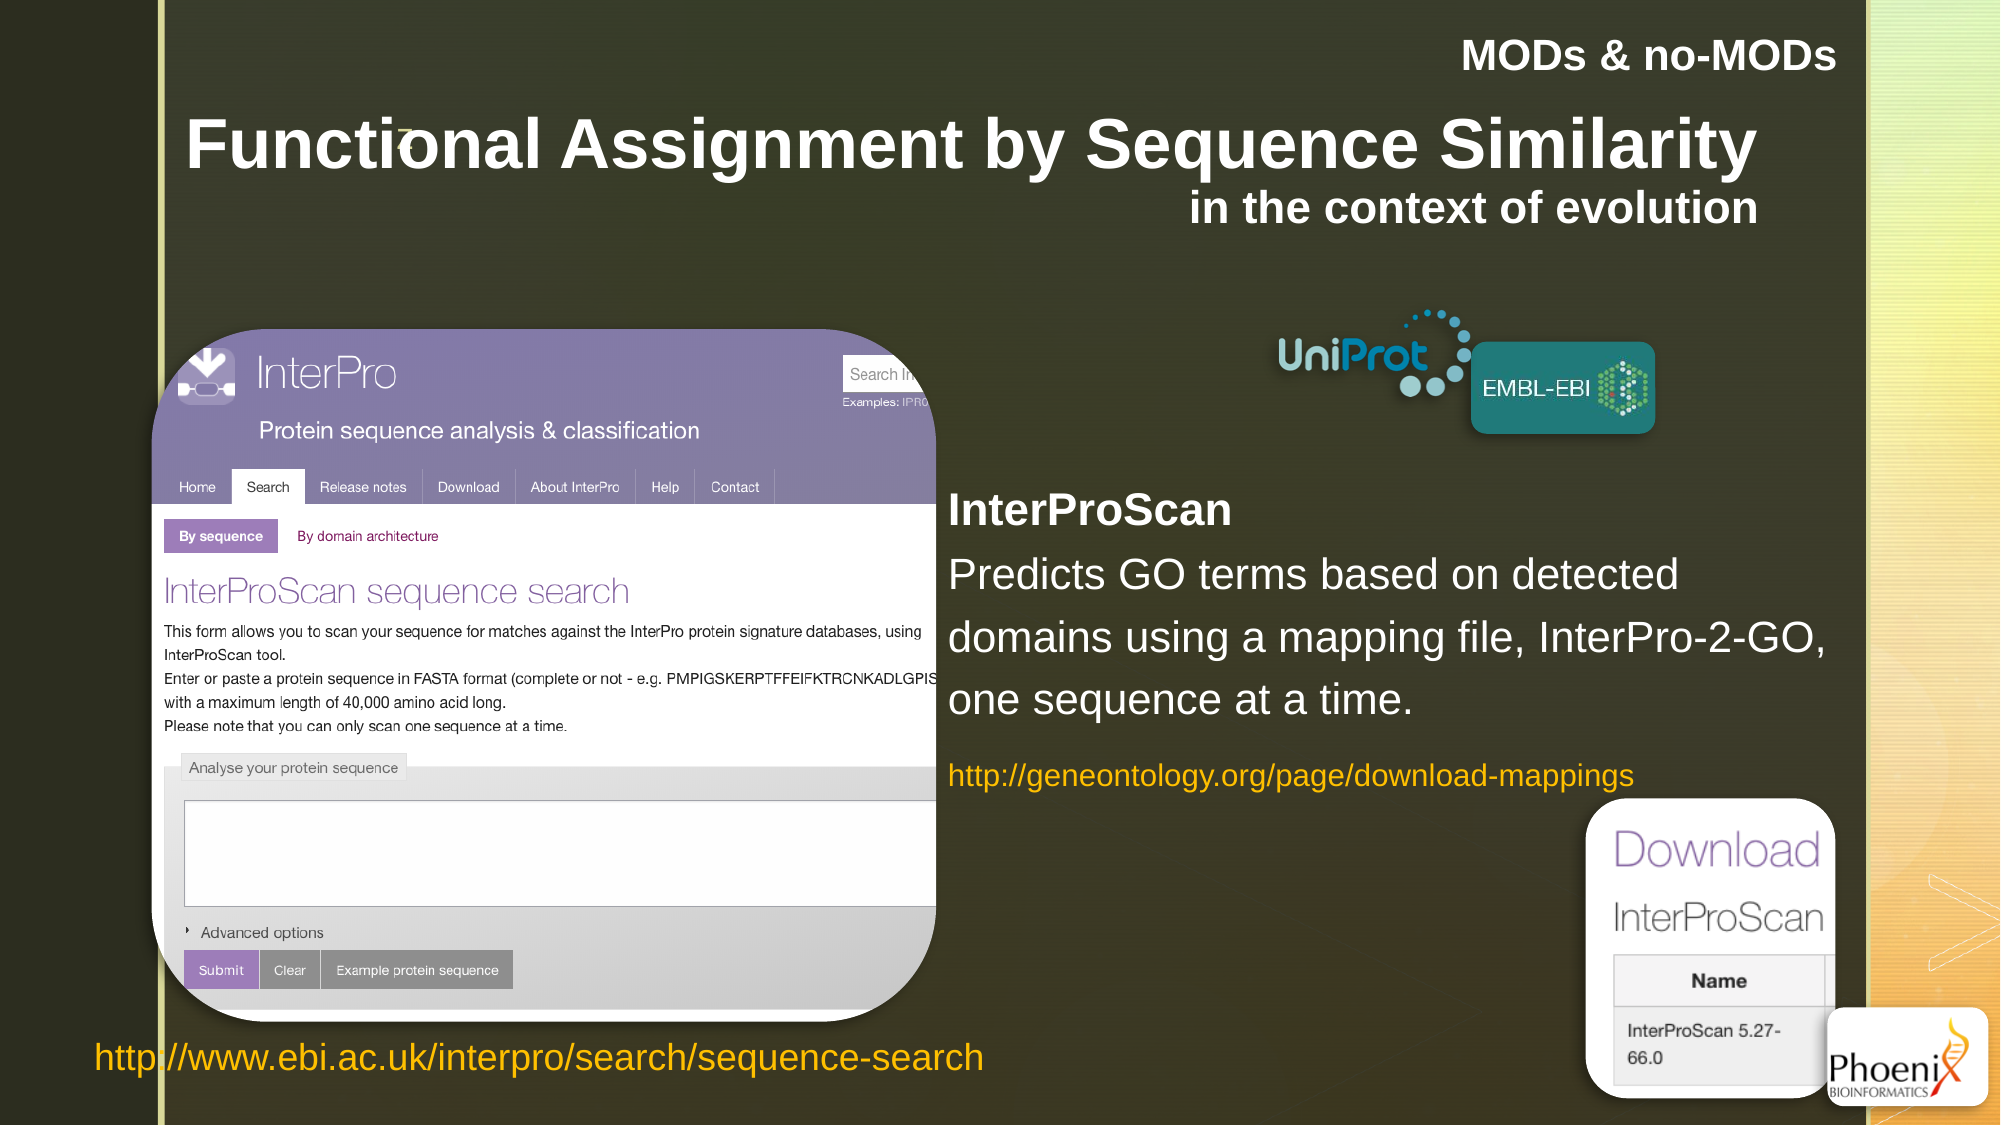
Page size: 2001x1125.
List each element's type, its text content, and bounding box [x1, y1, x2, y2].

picture [1278, 308, 1656, 434]
title Functional Assignment by Sequence Similarity in the context of evolution [112, 99, 1775, 267]
text_box http://www.ebi.ac.uk/interpro/search/sequence-search [79, 1025, 1009, 1086]
text_box MODs & no-MODs [1287, 9, 1852, 87]
picture [151, 328, 937, 1022]
text_box InterProScan Predicts GO terms based on detected domains using a mapping file, InterPro-2-GO, one sequence at a time. http://geneontology.org/page/download-mappings [938, 461, 1852, 800]
picture [1585, 0, 2001, 1125]
